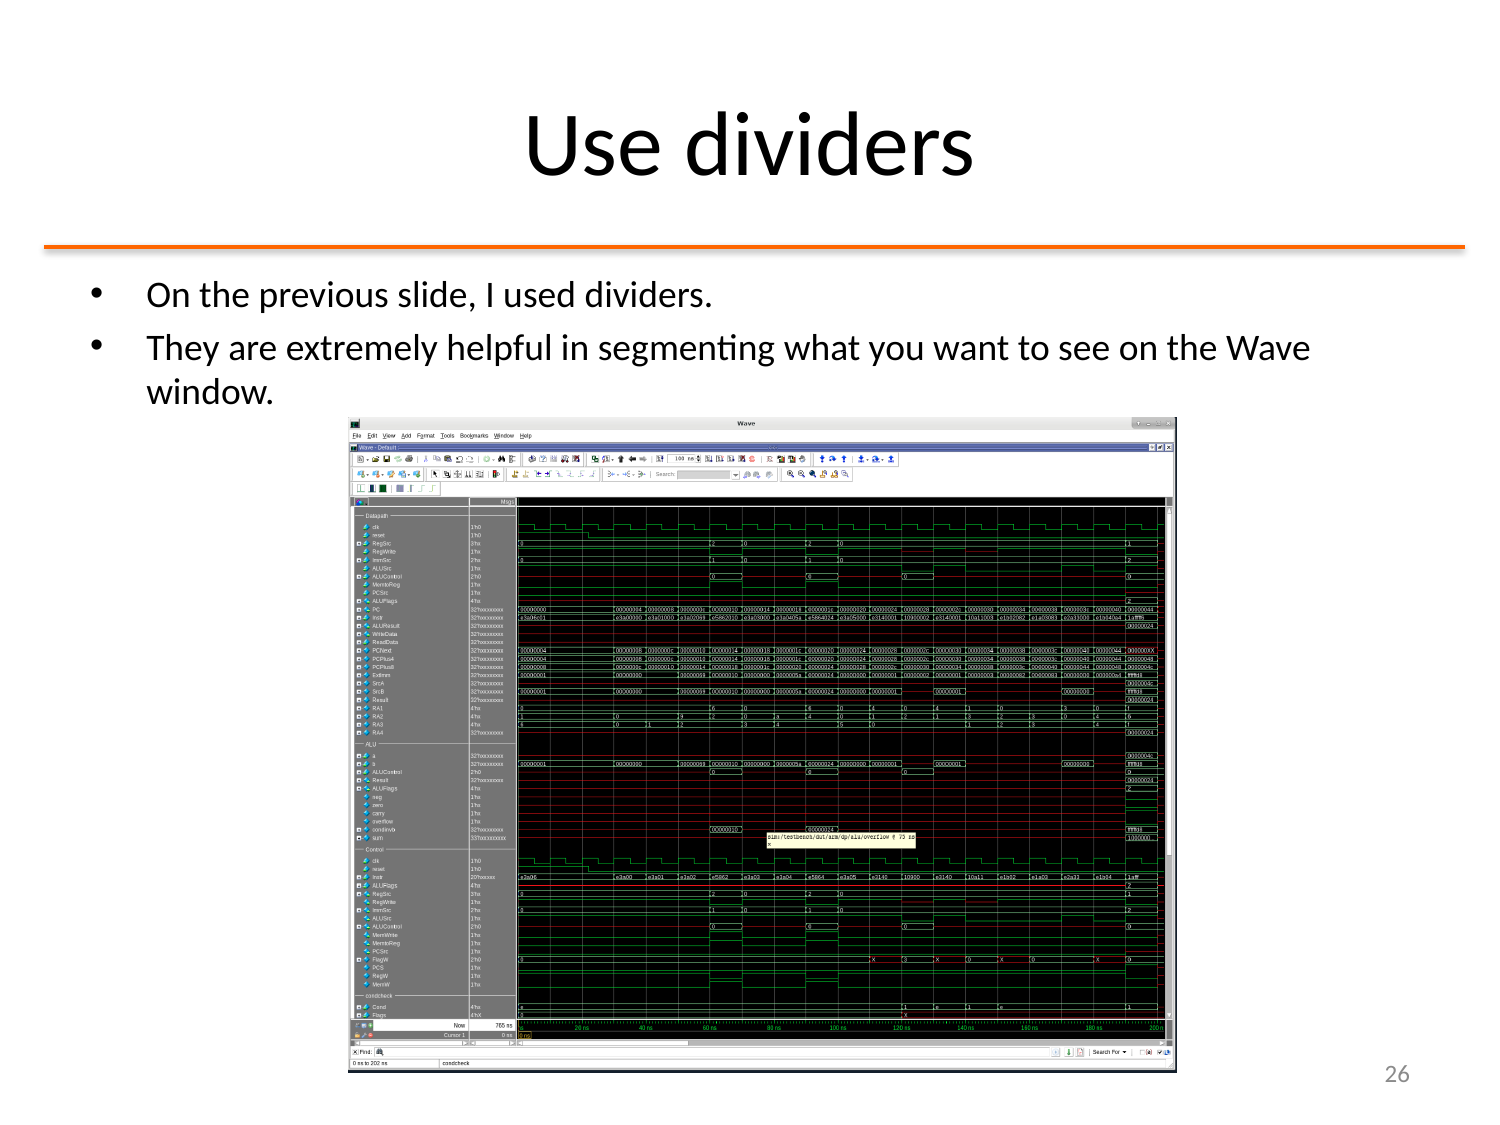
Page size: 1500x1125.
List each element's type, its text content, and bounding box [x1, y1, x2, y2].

picture [348, 416, 1177, 1073]
title Use dividers [75, 45, 1425, 233]
slide_number 26 [1074, 1042, 1425, 1103]
list On the previous slide, I used dividers. They are extremely helpful in segmenting what you want to see on the Wave window. [75, 262, 1450, 525]
